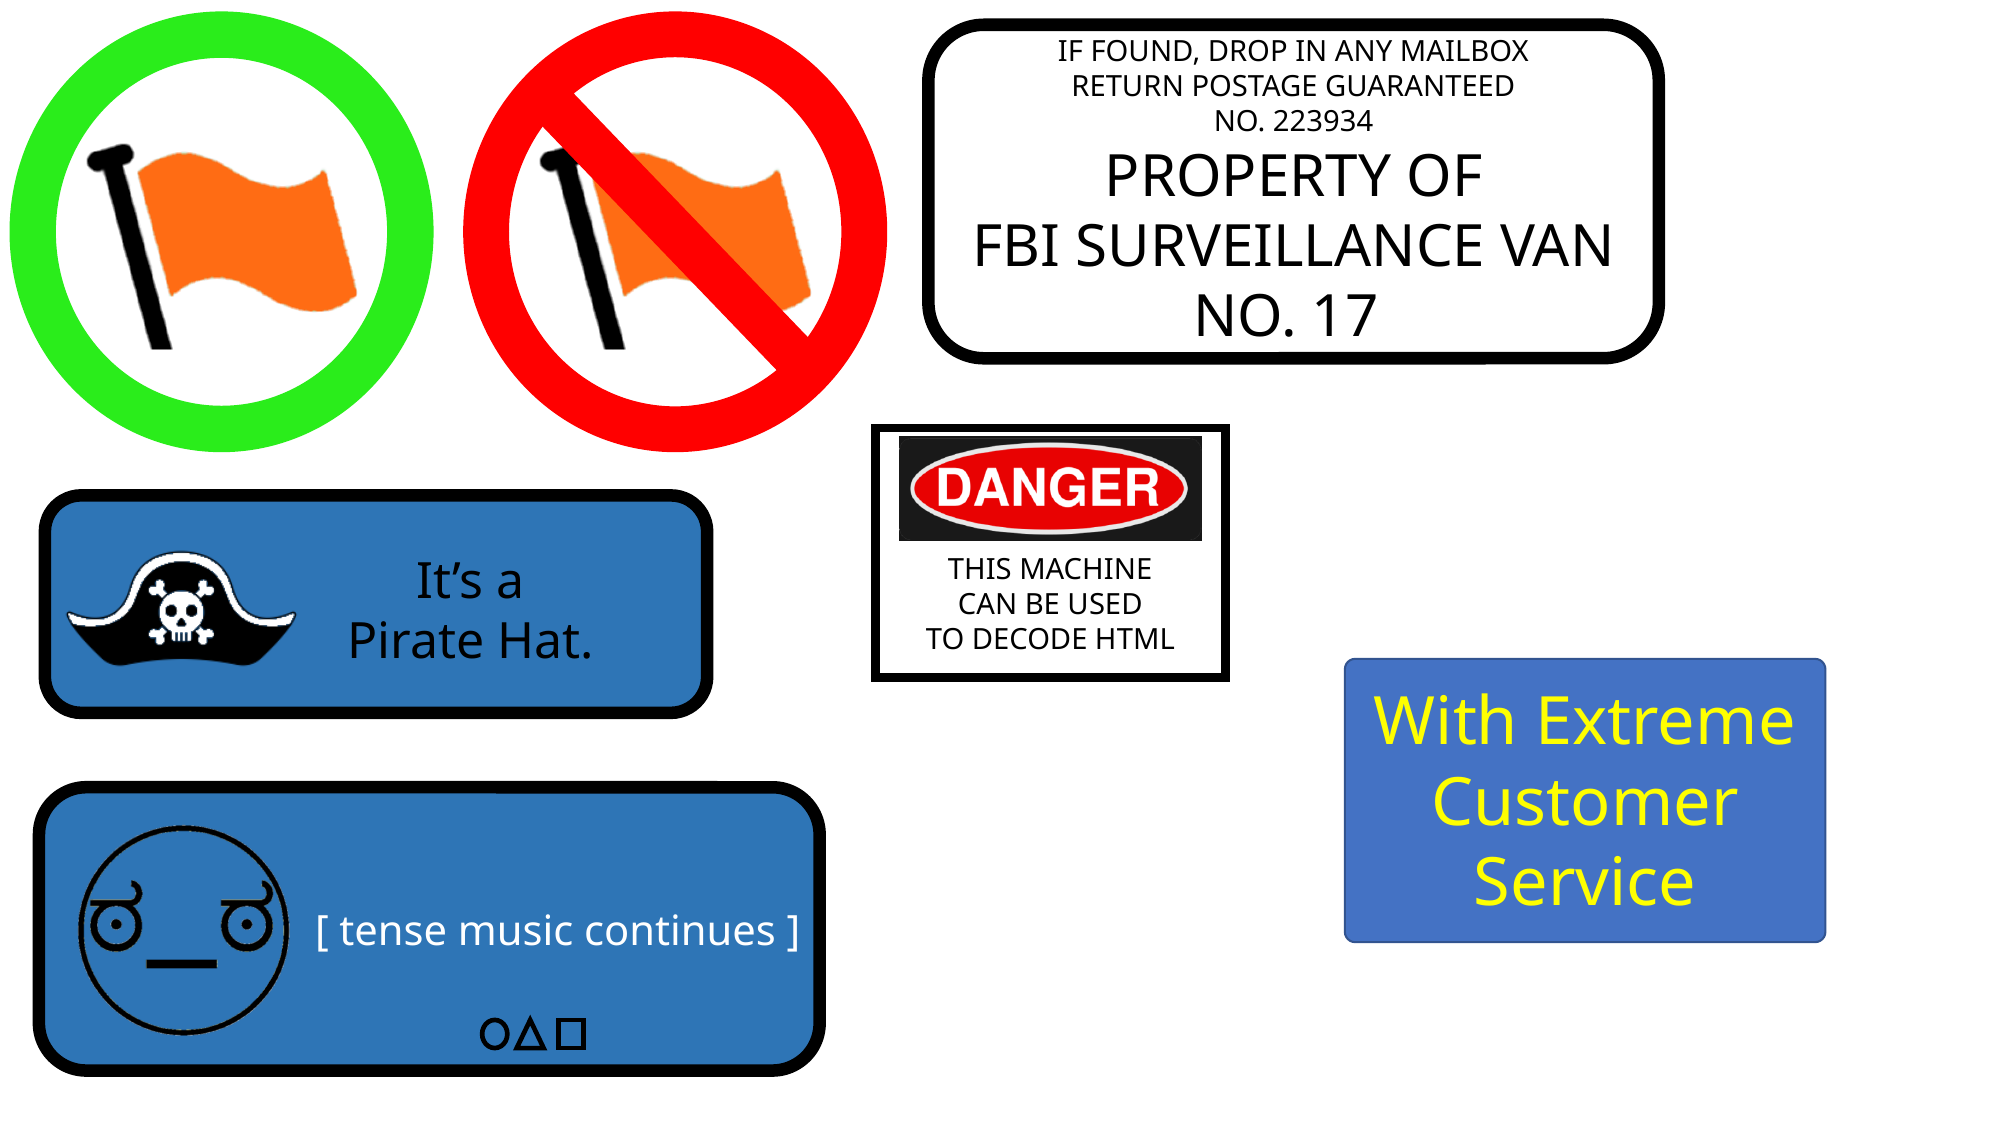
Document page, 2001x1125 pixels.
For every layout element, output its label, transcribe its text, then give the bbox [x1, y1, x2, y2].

text_box [43, 500, 61, 708]
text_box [38, 787, 820, 1071]
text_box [9, 11, 434, 453]
picture [61, 488, 302, 730]
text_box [1344, 658, 1826, 943]
text_box It’s a Pirate Hat. [332, 540, 610, 676]
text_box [928, 24, 1659, 359]
text_box [302, 494, 709, 714]
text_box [875, 427, 1226, 678]
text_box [463, 11, 888, 453]
